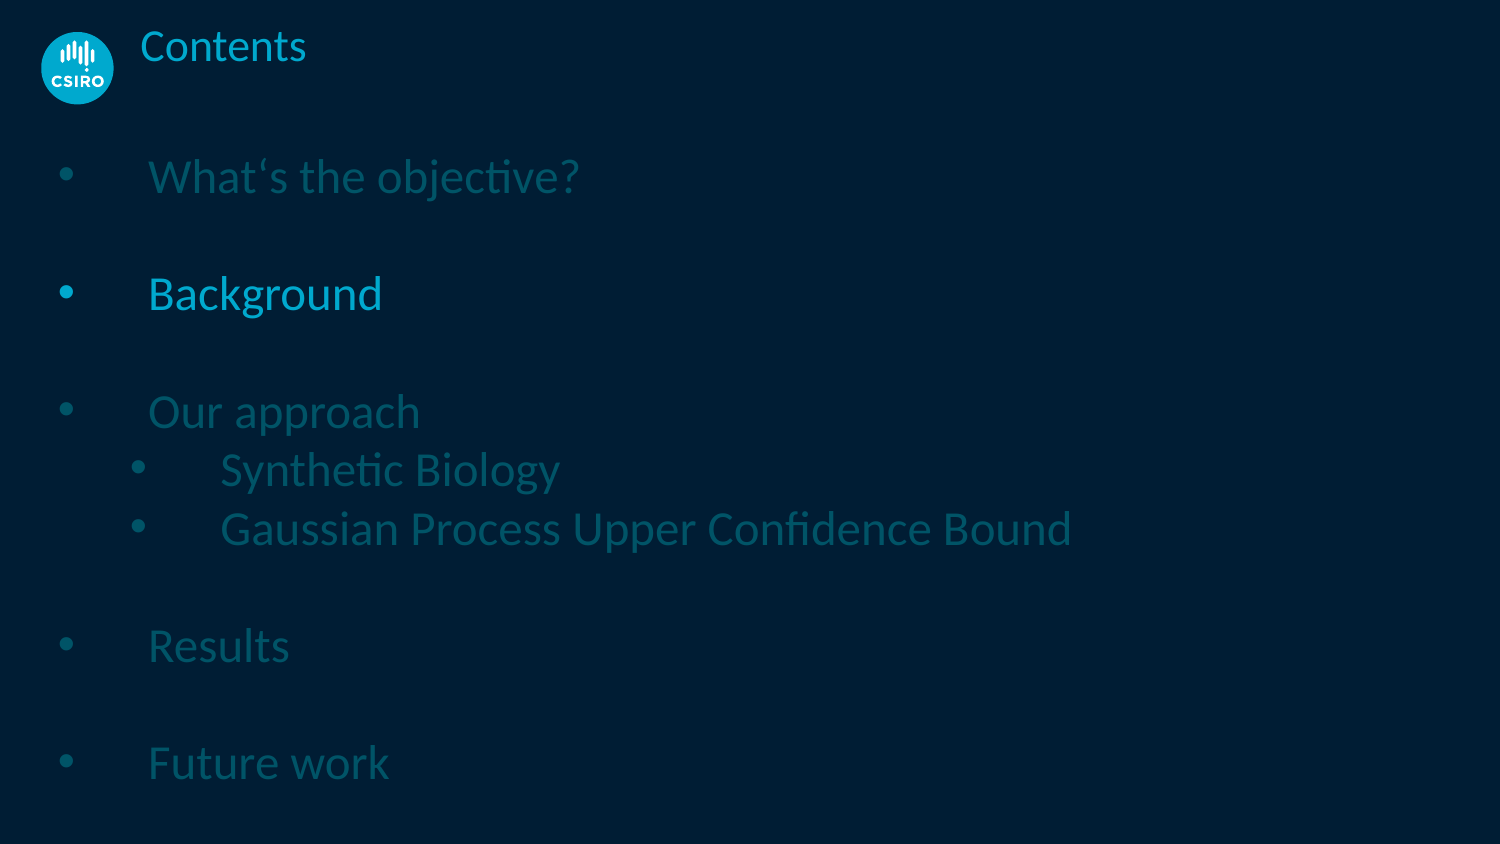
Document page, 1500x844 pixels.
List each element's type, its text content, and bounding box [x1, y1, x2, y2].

text_box What‘s the objective? Background Our approach Synthetic Biology Gaussian Process Upper Confidence Bound Results Future work [57, 144, 1500, 844]
title Contents [140, 16, 1500, 122]
